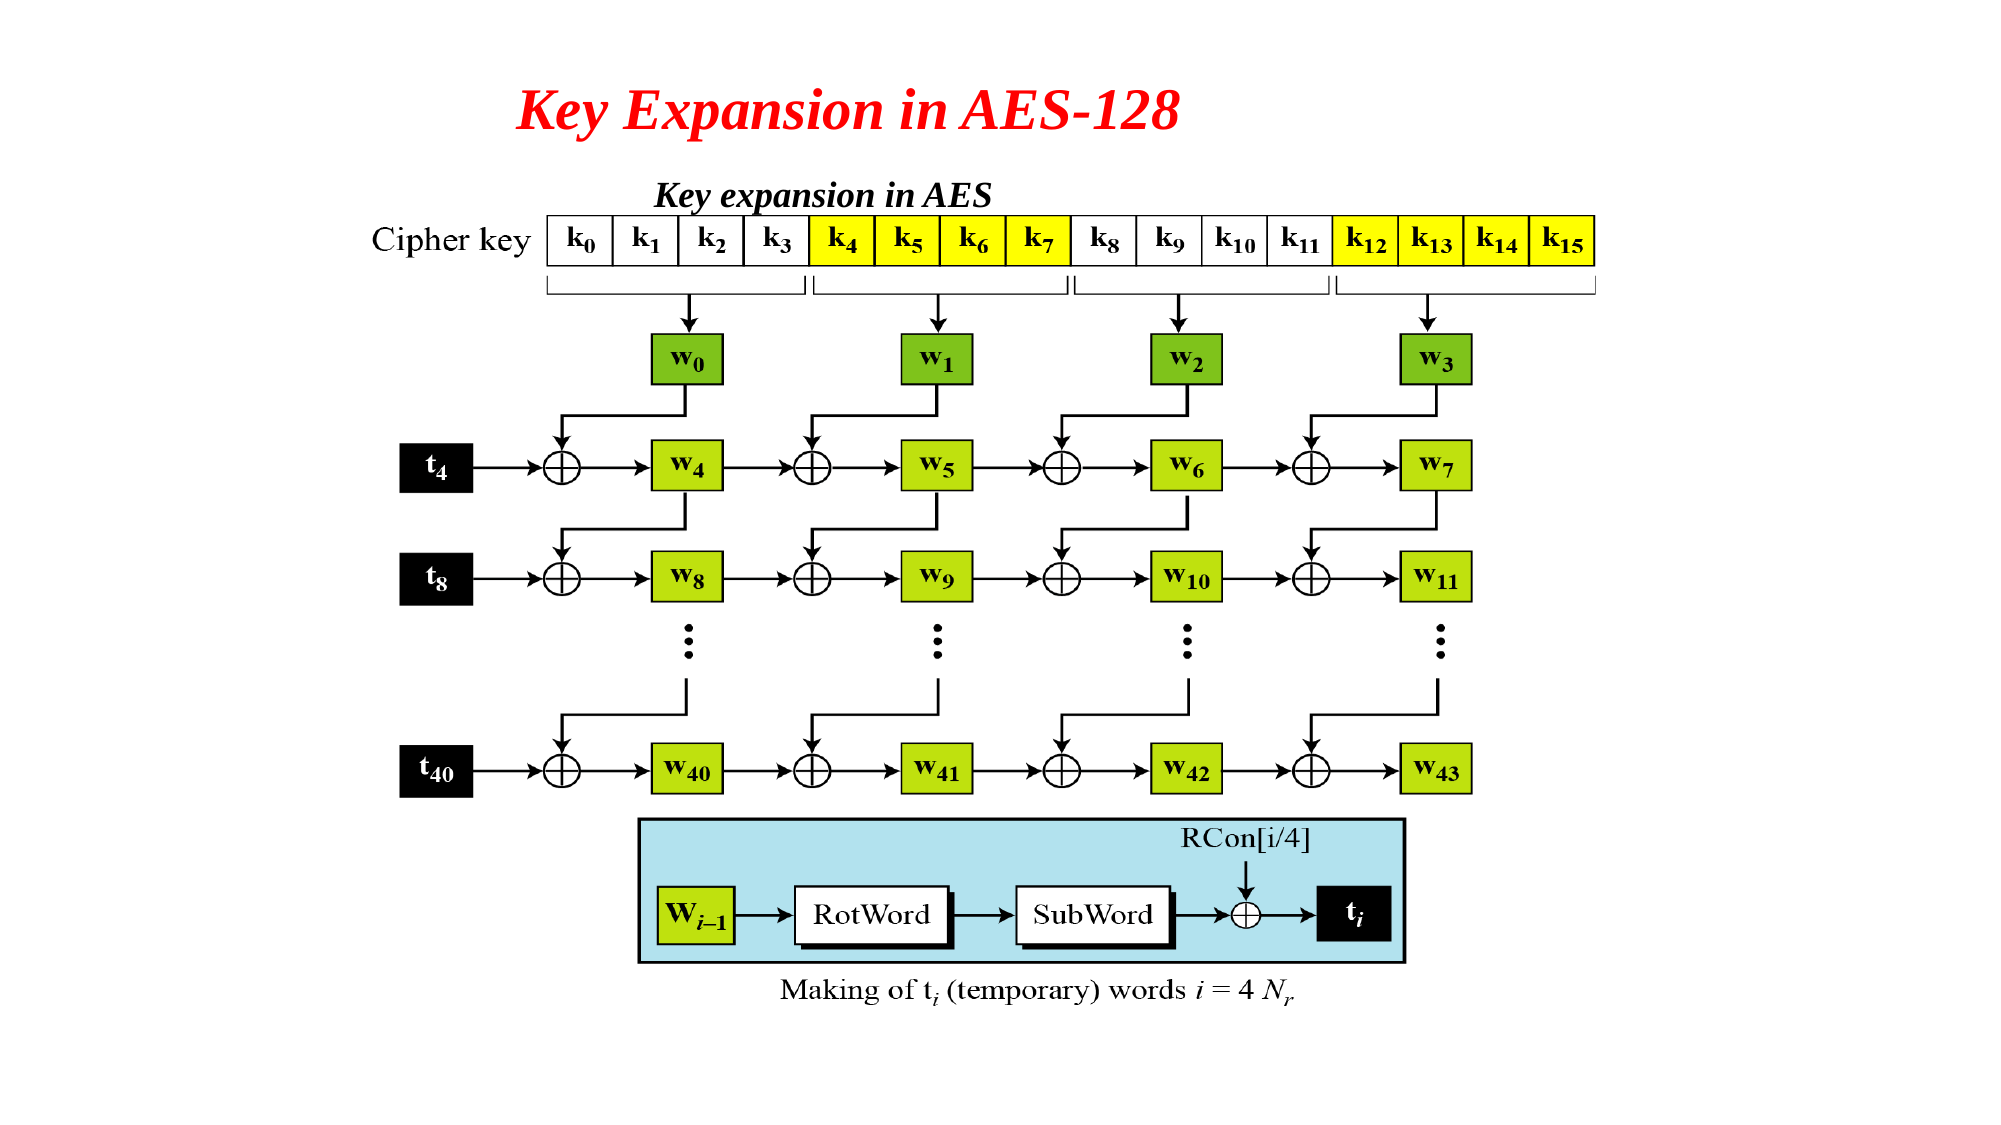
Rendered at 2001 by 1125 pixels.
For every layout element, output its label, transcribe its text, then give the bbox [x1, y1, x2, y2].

text_box [371, 215, 1596, 1015]
text_box Key Expansion in AES-128 [515, 68, 1329, 142]
text_box Key expansion in AES [652, 168, 1229, 215]
